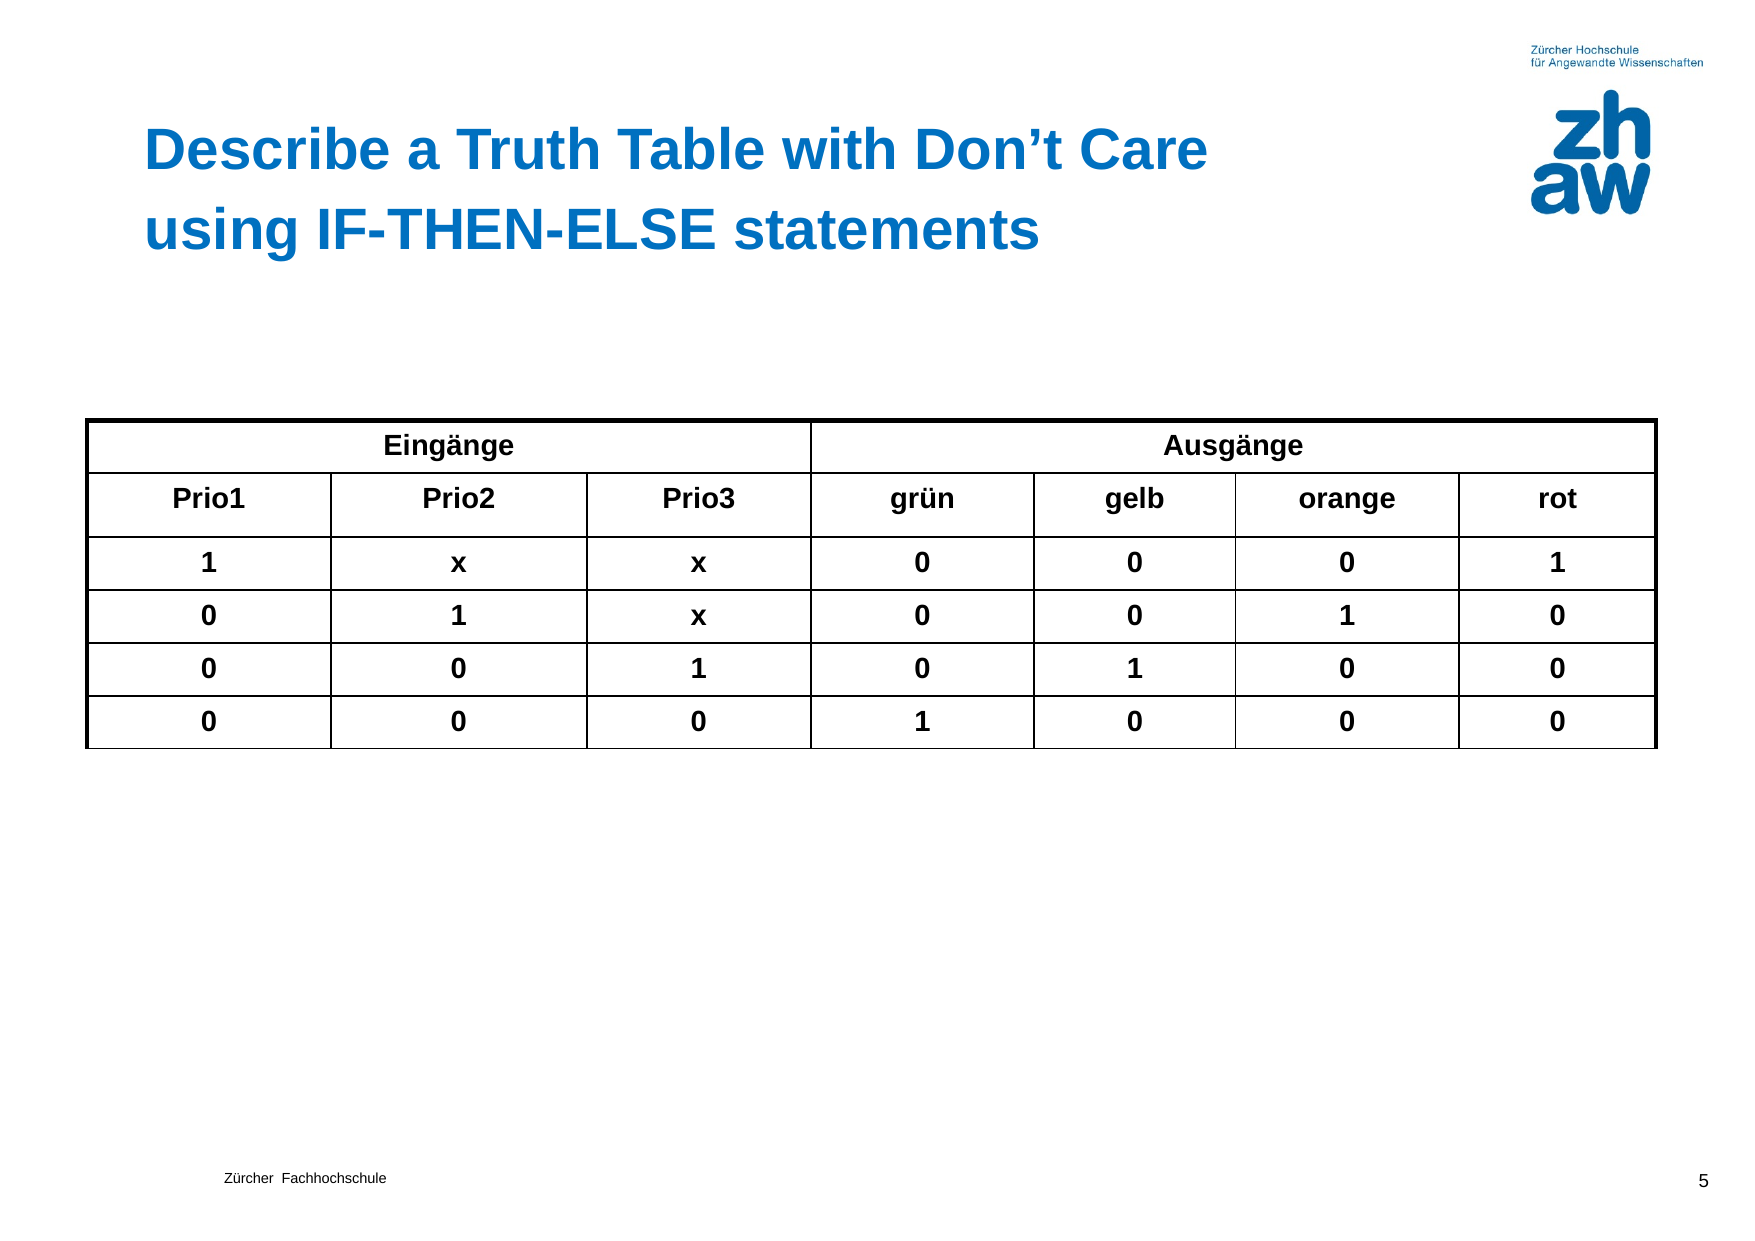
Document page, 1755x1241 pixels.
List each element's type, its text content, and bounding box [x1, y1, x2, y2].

table_cell 0 [812, 644, 1033, 695]
table_cell 0 [332, 697, 586, 748]
table_header Ausgänge [812, 423, 1654, 472]
table_cell 1 [588, 644, 810, 695]
table_cell 0 [1035, 697, 1235, 748]
table_cell 1 [1236, 591, 1458, 642]
table_cell 0 [1460, 644, 1654, 695]
title Describe a Truth Table with Don’t Care using IF-THEN-ELSE statements [144, 101, 1385, 275]
table_cell 1 [812, 697, 1033, 748]
table_cell gelb [1035, 474, 1235, 536]
table_cell 0 [1035, 538, 1235, 589]
table_cell x [332, 538, 586, 589]
table_cell 0 [1035, 591, 1235, 642]
table_cell 1 [1035, 644, 1235, 695]
table_cell 1 [332, 591, 586, 642]
table_cell 1 [1460, 538, 1654, 589]
slide_number ‹#› [1509, 1168, 1710, 1201]
table_header Eingänge [89, 423, 810, 472]
table_cell 0 [89, 644, 330, 695]
table_cell 0 [812, 591, 1033, 642]
table_cell 0 [1460, 697, 1654, 748]
table_cell x [588, 538, 810, 589]
table_cell 0 [89, 697, 330, 748]
table_cell 0 [1236, 538, 1458, 589]
table_cell Prio3 [588, 474, 810, 536]
picture [1527, 41, 1706, 218]
table_cell 0 [332, 644, 586, 695]
table_cell 0 [1236, 644, 1458, 695]
table_cell 0 [1236, 697, 1458, 748]
table_cell 0 [1460, 591, 1654, 642]
table_cell 1 [89, 538, 330, 589]
table_cell x [588, 591, 810, 642]
table_cell grün [812, 474, 1033, 536]
table_cell Prio2 [332, 474, 586, 536]
table_cell orange [1236, 474, 1458, 536]
table_cell rot [1460, 474, 1654, 536]
table_cell Prio1 [89, 474, 330, 536]
table_cell 0 [588, 697, 810, 748]
table_cell 0 [812, 538, 1033, 589]
table_cell 0 [89, 591, 330, 642]
